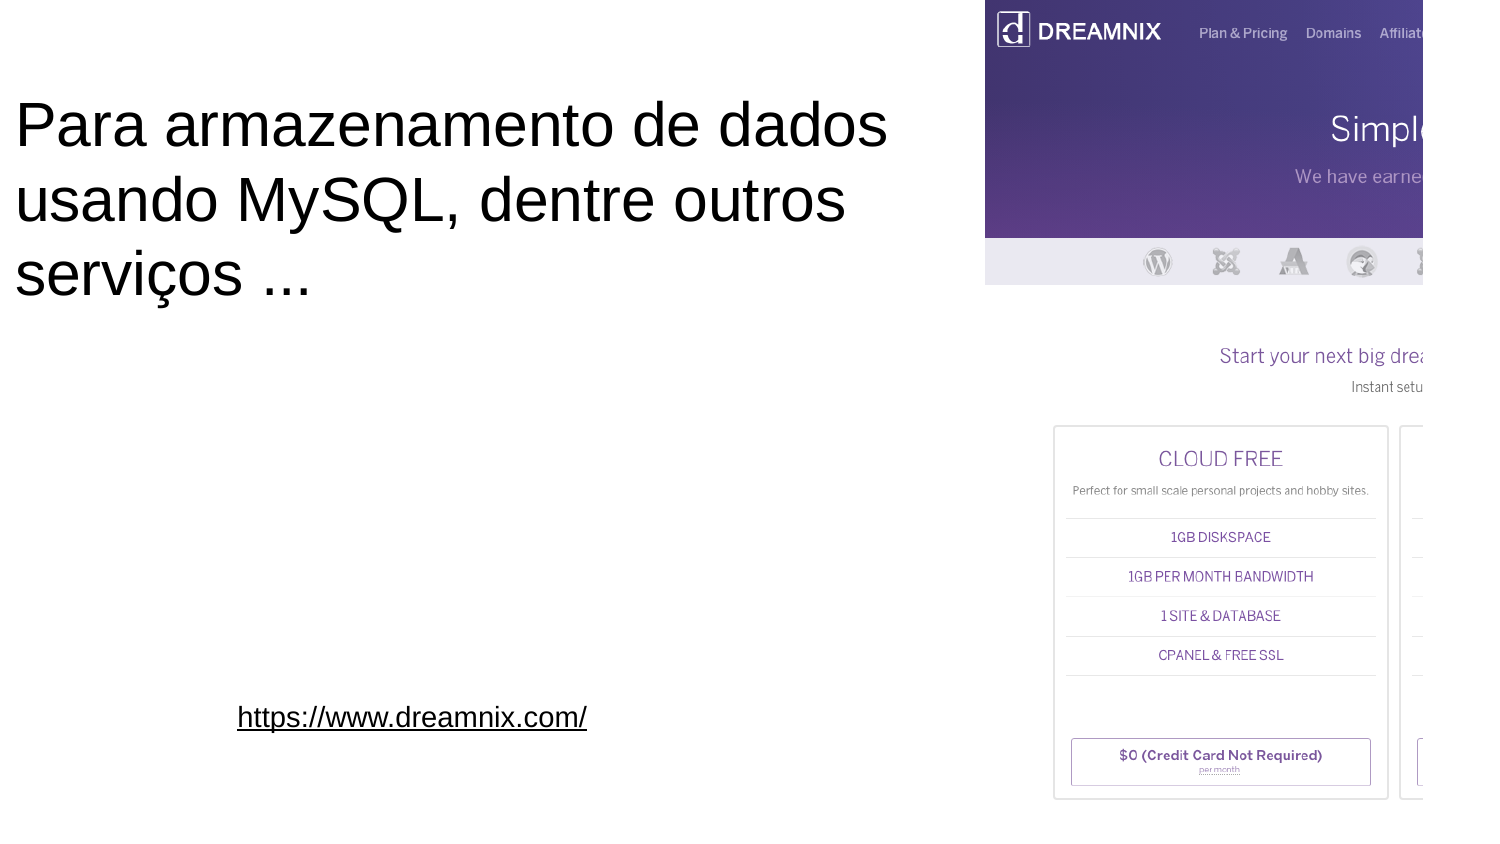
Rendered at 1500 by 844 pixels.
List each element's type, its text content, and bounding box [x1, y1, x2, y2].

title Para armazenamento de dados usando MySQL, dentre outros serviços ... [0, 223, 980, 324]
picture [985, 0, 1423, 844]
text_box https://www.dreamnix.com/ [222, 683, 739, 753]
